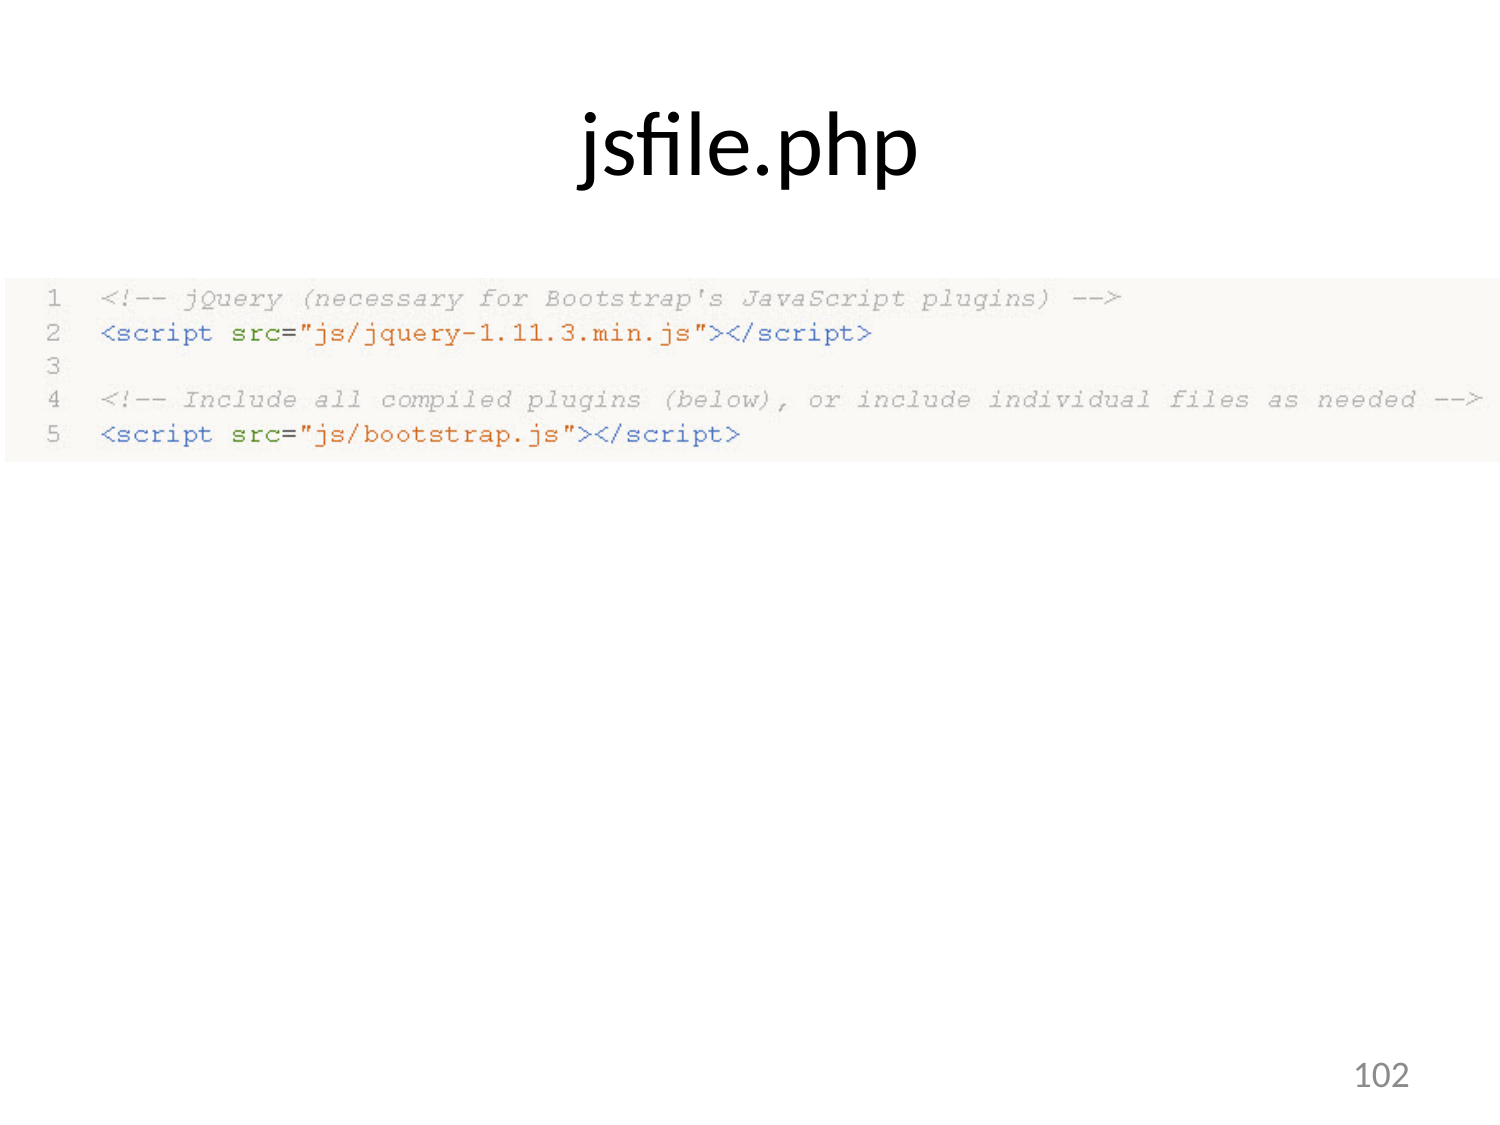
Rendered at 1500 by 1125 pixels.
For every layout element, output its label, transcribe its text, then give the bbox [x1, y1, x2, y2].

title jsfile.php [75, 45, 1425, 233]
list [5, 278, 1500, 462]
slide_number 102 [1074, 1042, 1425, 1103]
